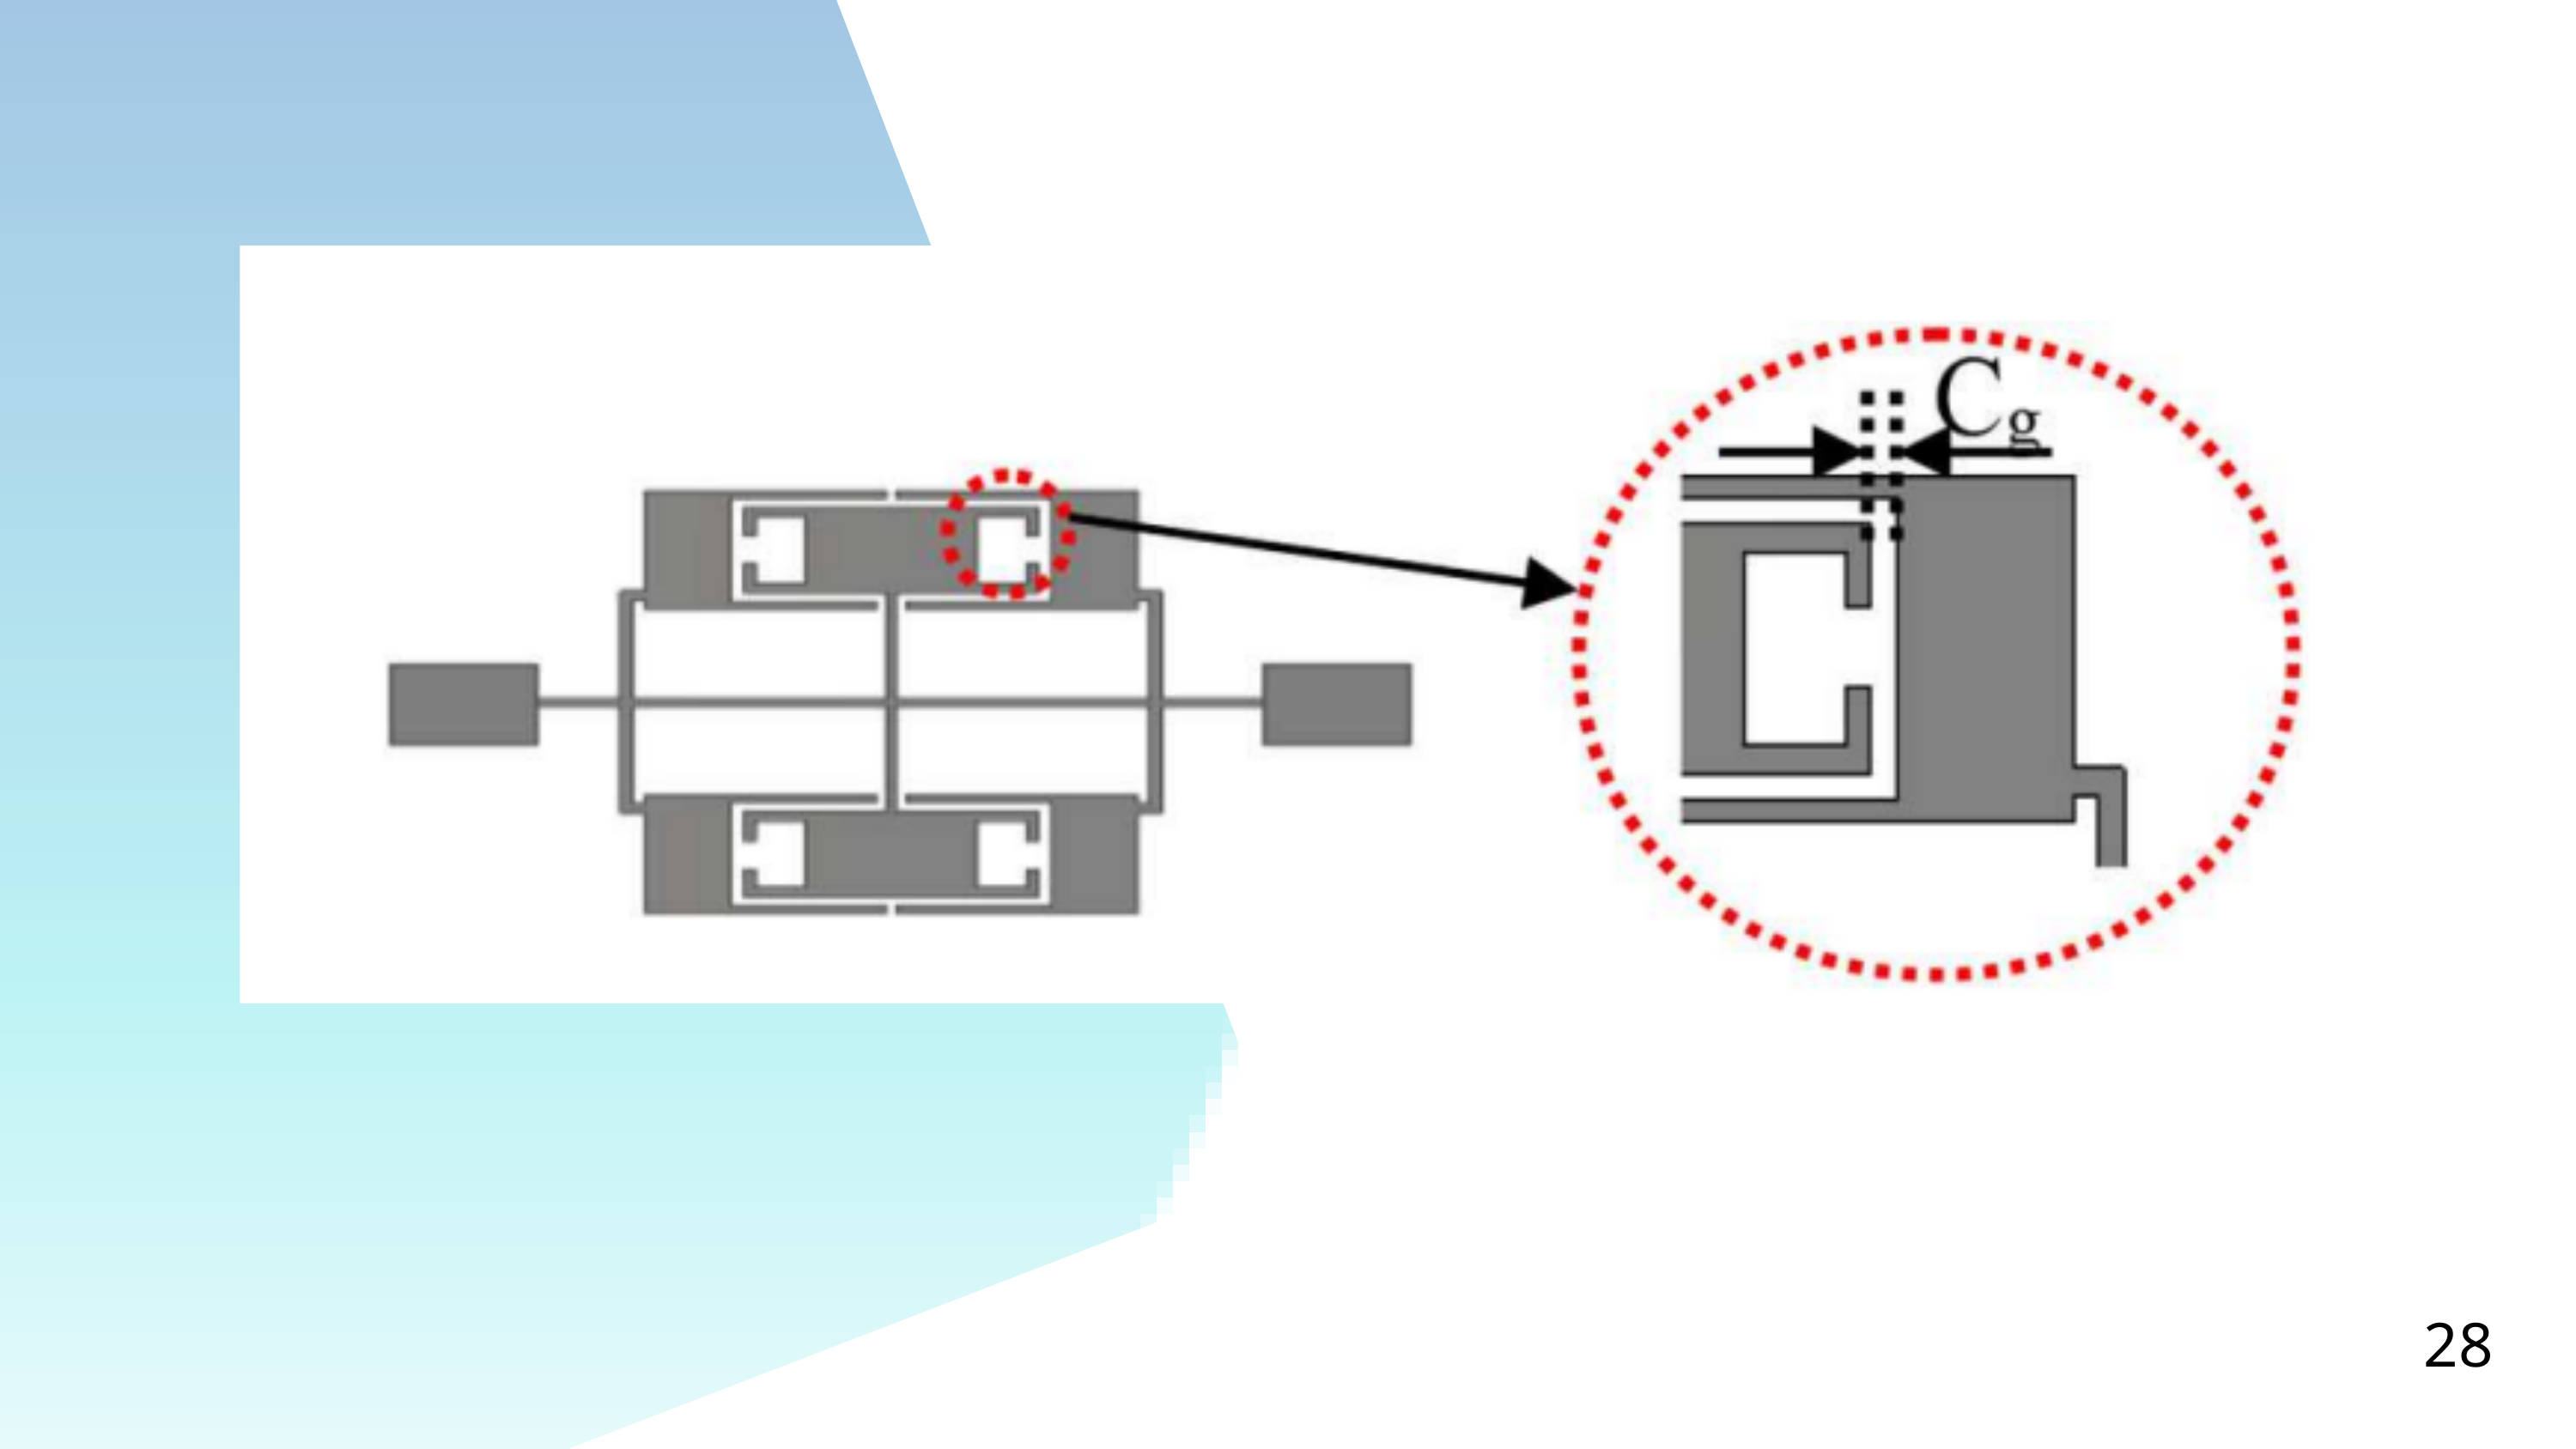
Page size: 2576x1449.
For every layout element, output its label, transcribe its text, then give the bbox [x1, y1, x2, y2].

text_box [240, 246, 2386, 1003]
text_box 28 [2385, 1294, 2531, 1379]
text_box [0, 0, 1288, 1449]
